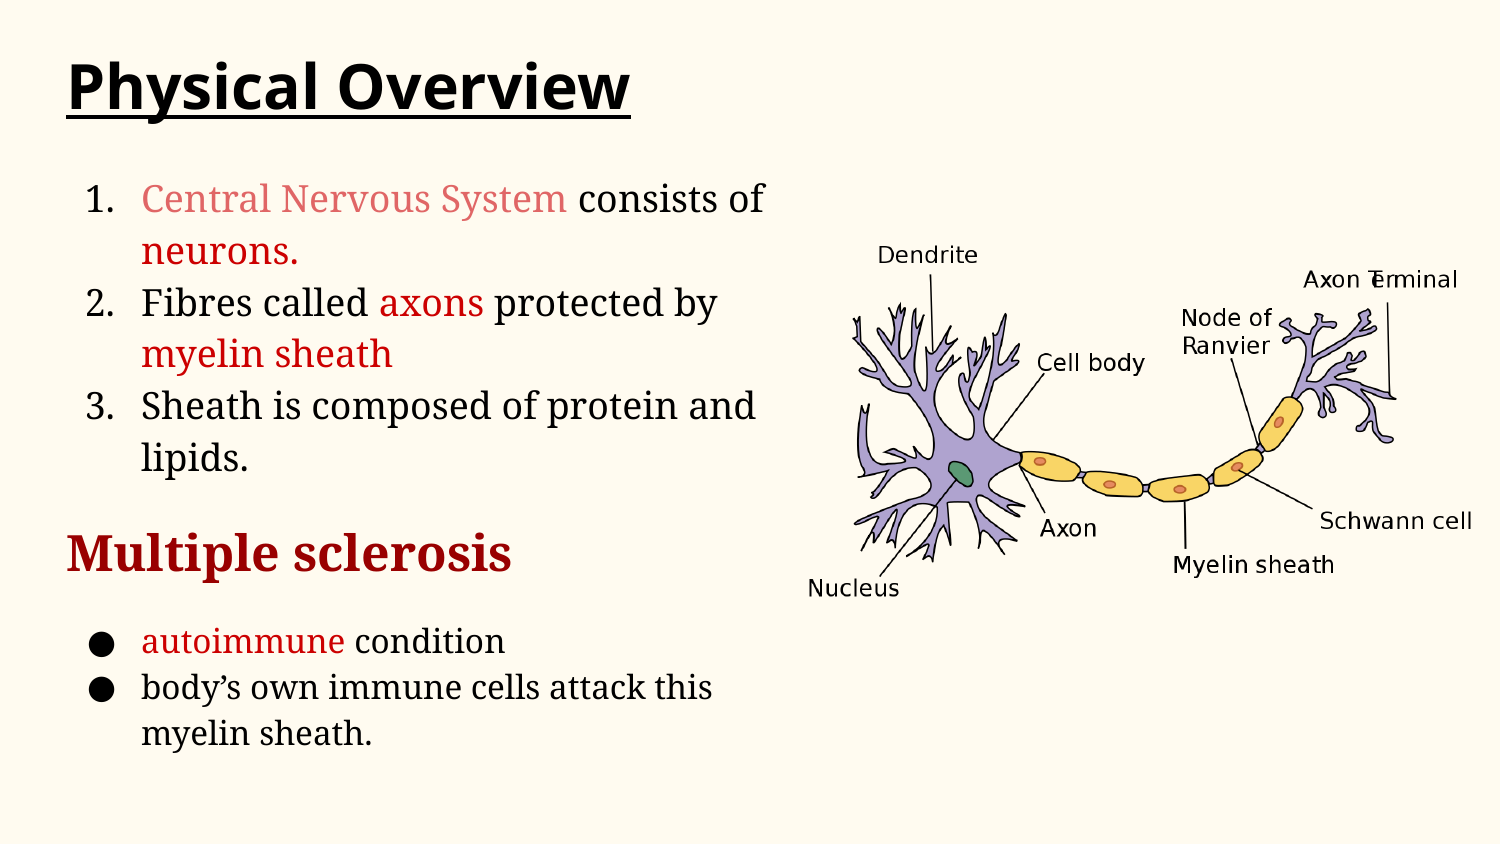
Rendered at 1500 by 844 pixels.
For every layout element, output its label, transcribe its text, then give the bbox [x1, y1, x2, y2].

picture [806, 242, 1472, 601]
title Physical Overview [51, 32, 1449, 133]
list Central Nervous System consists of neurons. Fibres called axons protected by myelin sheath Sheath is composed of protein and lipids. Multiple sclerosis autoimmune condition body’s own immune cells attack this myelin sheath. [51, 153, 797, 803]
